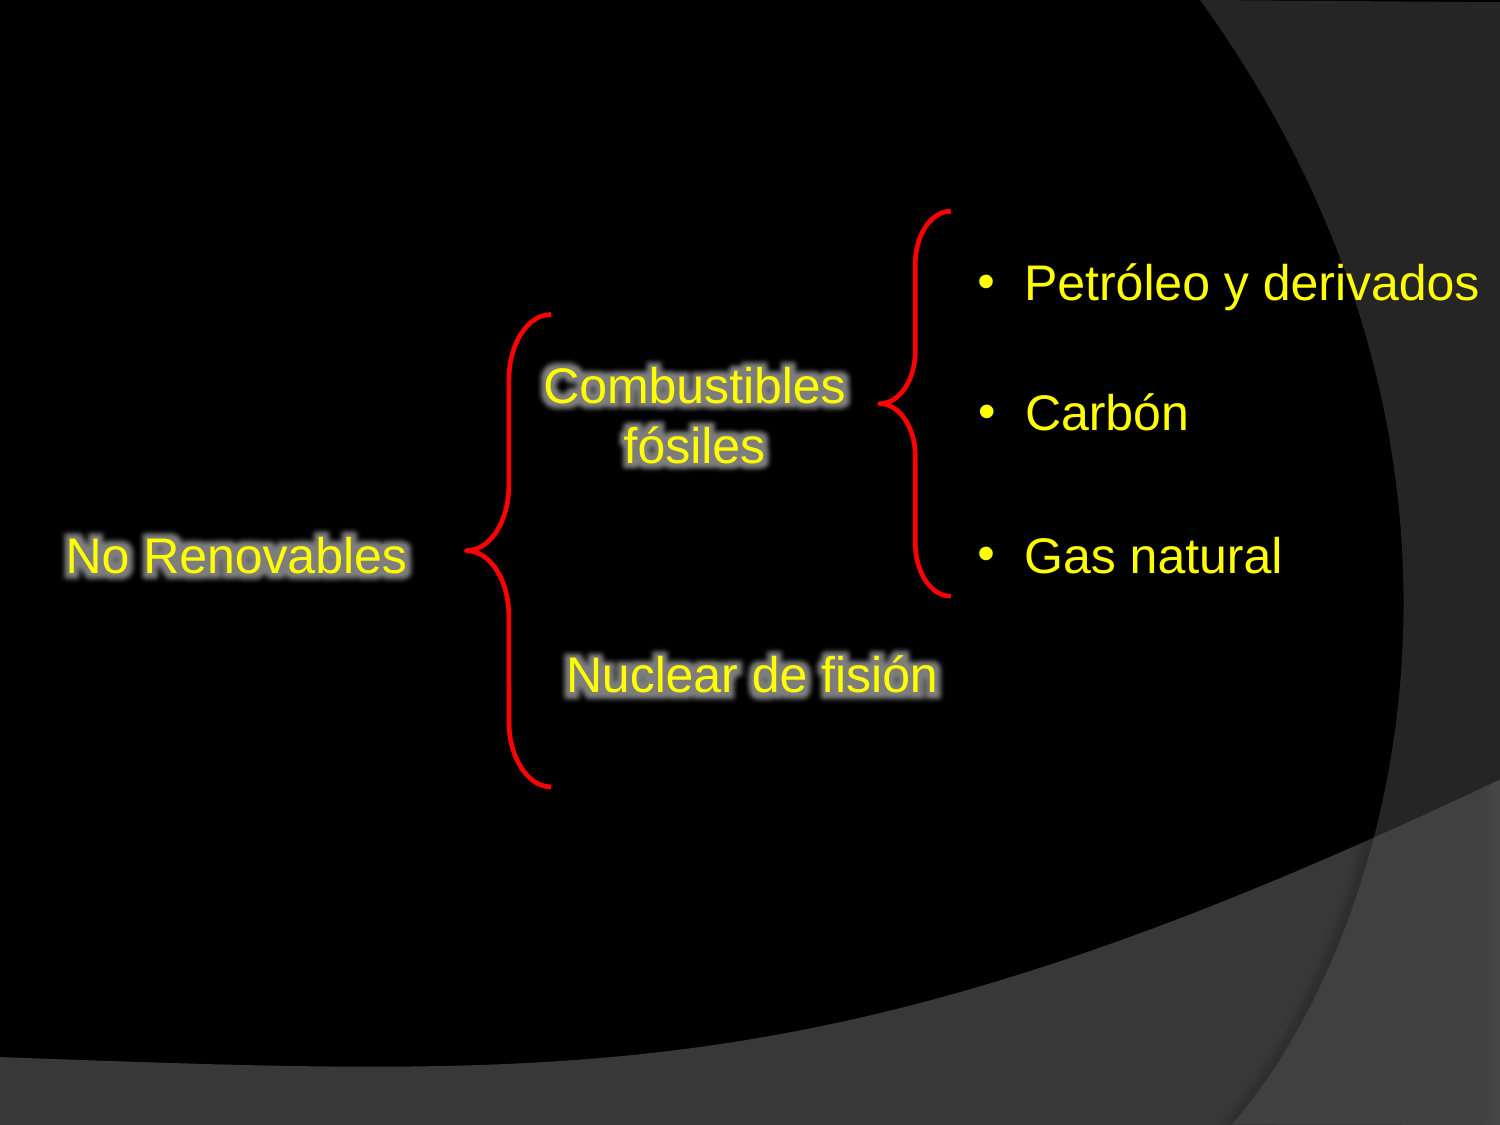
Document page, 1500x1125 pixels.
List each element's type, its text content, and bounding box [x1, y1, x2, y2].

text_box Nuclear de fisión [552, 634, 1200, 712]
text_box Carbón [963, 373, 1474, 449]
text_box [465, 313, 552, 788]
text_box [879, 210, 951, 597]
text_box Petróleo y derivados [962, 243, 1500, 319]
text_box No Renovables [29, 515, 444, 591]
text_box Gas natural [962, 515, 1473, 591]
text_box Combustibles fósiles [552, 344, 877, 482]
